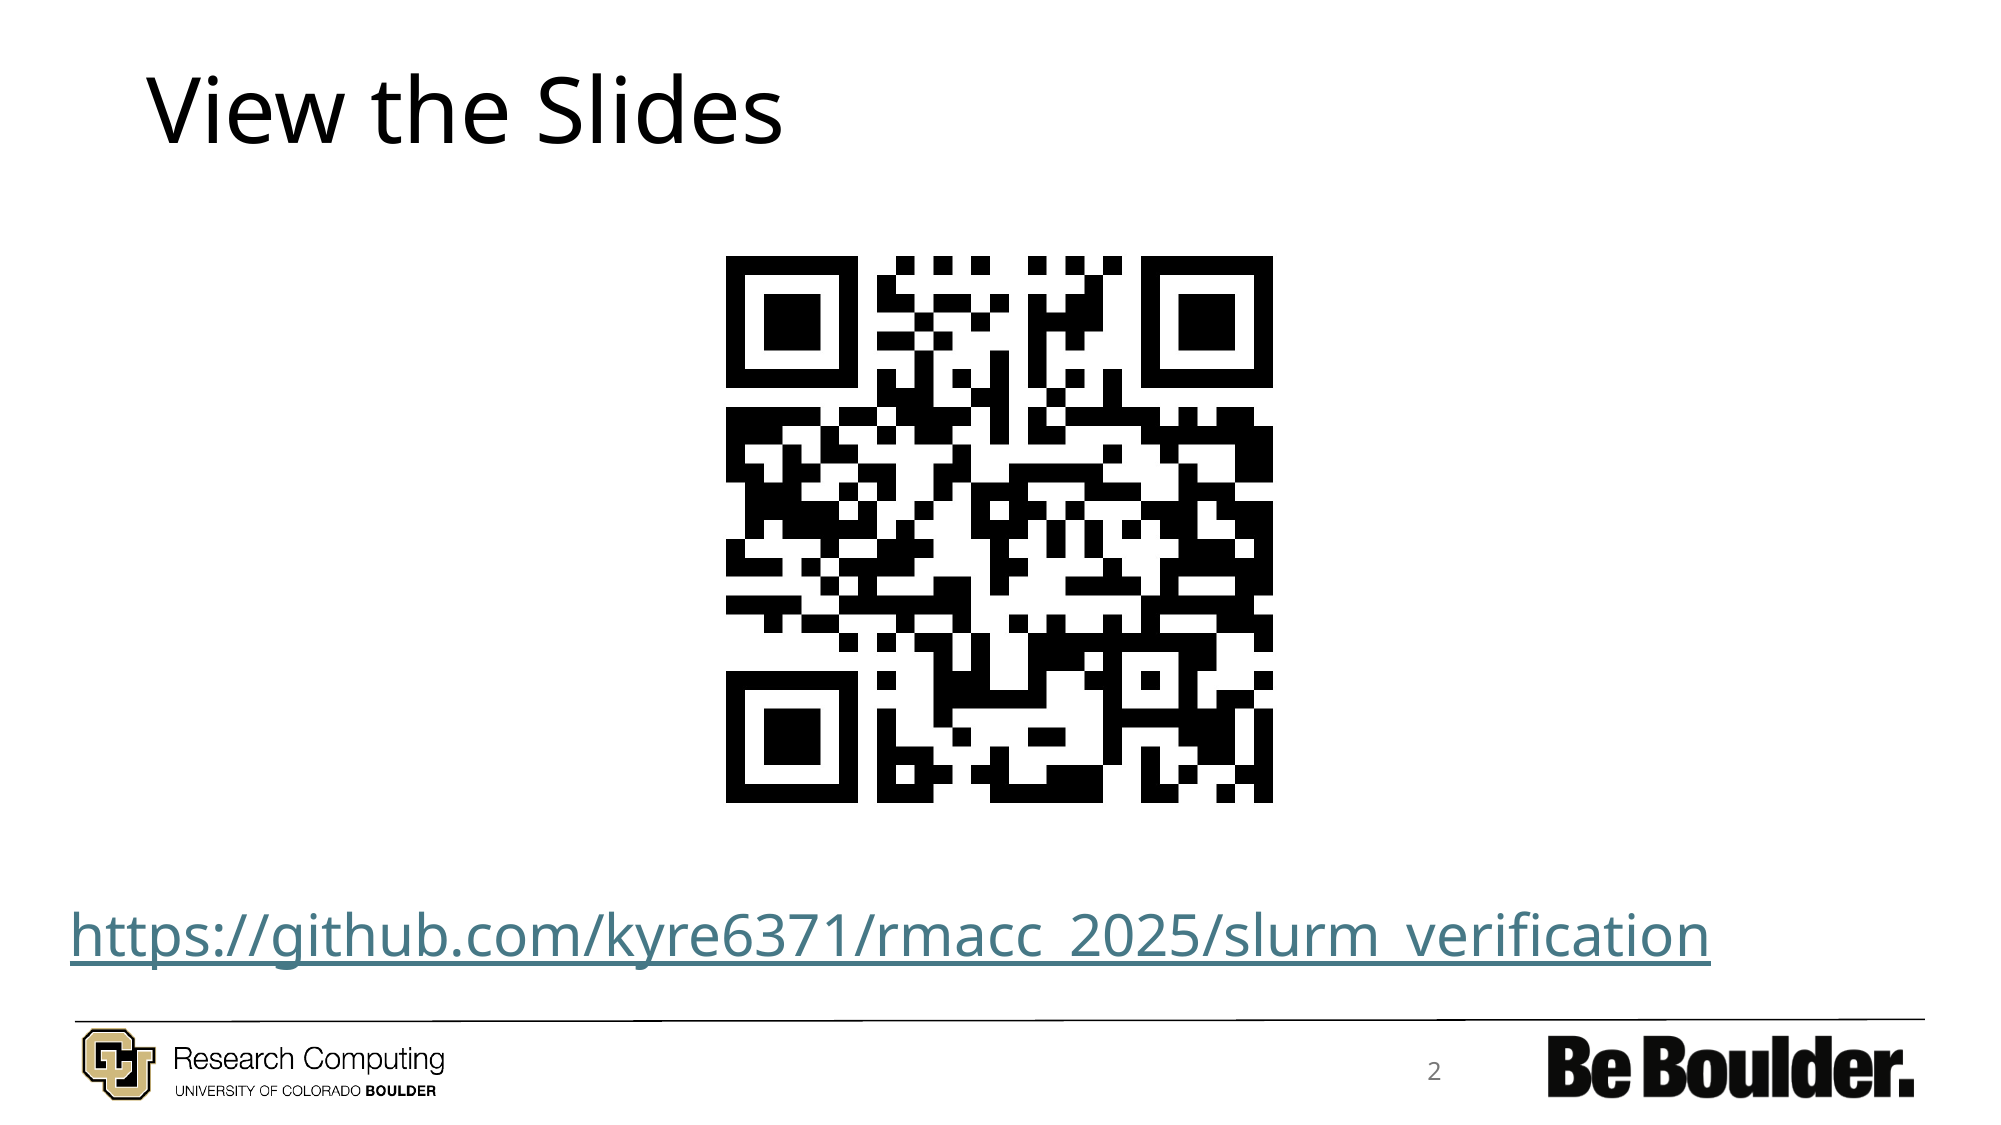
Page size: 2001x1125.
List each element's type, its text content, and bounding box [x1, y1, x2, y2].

title View the Slides [131, 1, 1857, 219]
text_box https://github.com/kyre6371/rmacc_2025/slurm_verification [54, 891, 1726, 986]
picture [688, 218, 1312, 842]
picture [1524, 1028, 1938, 1102]
picture [81, 1028, 444, 1101]
slide_number 2 [1412, 1042, 1525, 1103]
